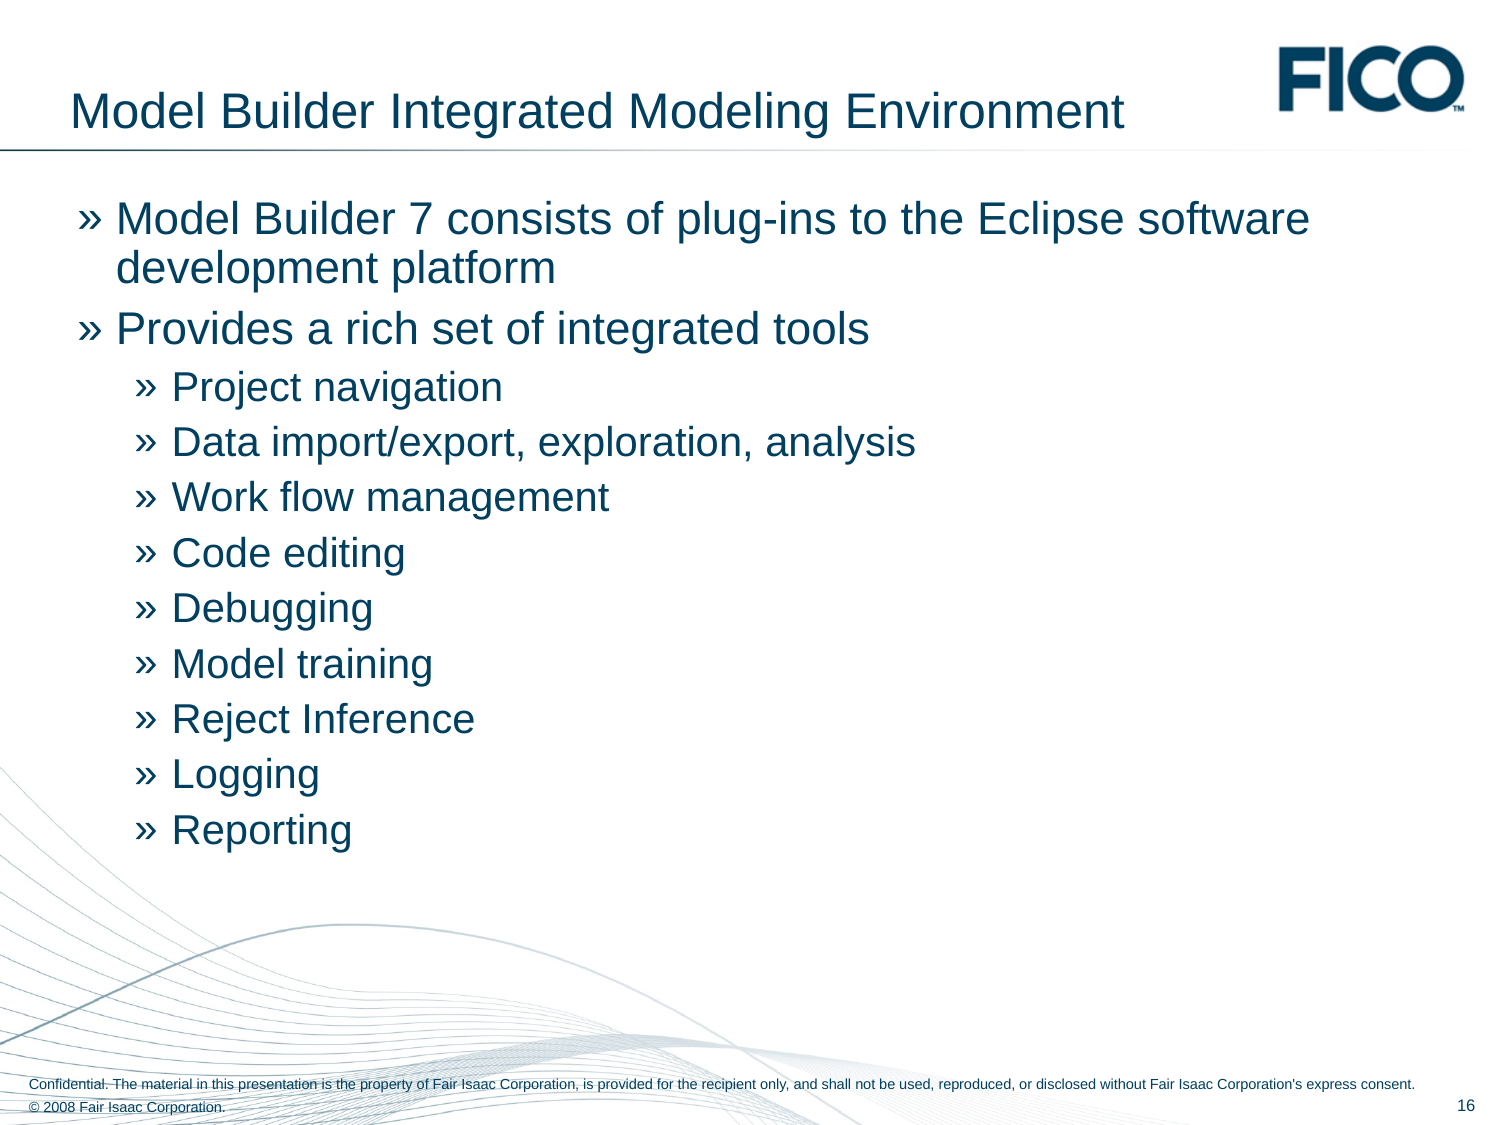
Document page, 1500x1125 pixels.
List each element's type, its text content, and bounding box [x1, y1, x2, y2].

title Model Builder Integrated Modeling Environment [62, 0, 1463, 139]
picture [0, 0, 1500, 1125]
list Model Builder 7 consists of plug-ins to the Eclipse software development platform Provides a rich set of integrated tools Project navigation Data import/export, exploration, analysis Work flow management Code editing Debugging Model training Reject Inference Logging Reporting [62, 187, 1463, 890]
